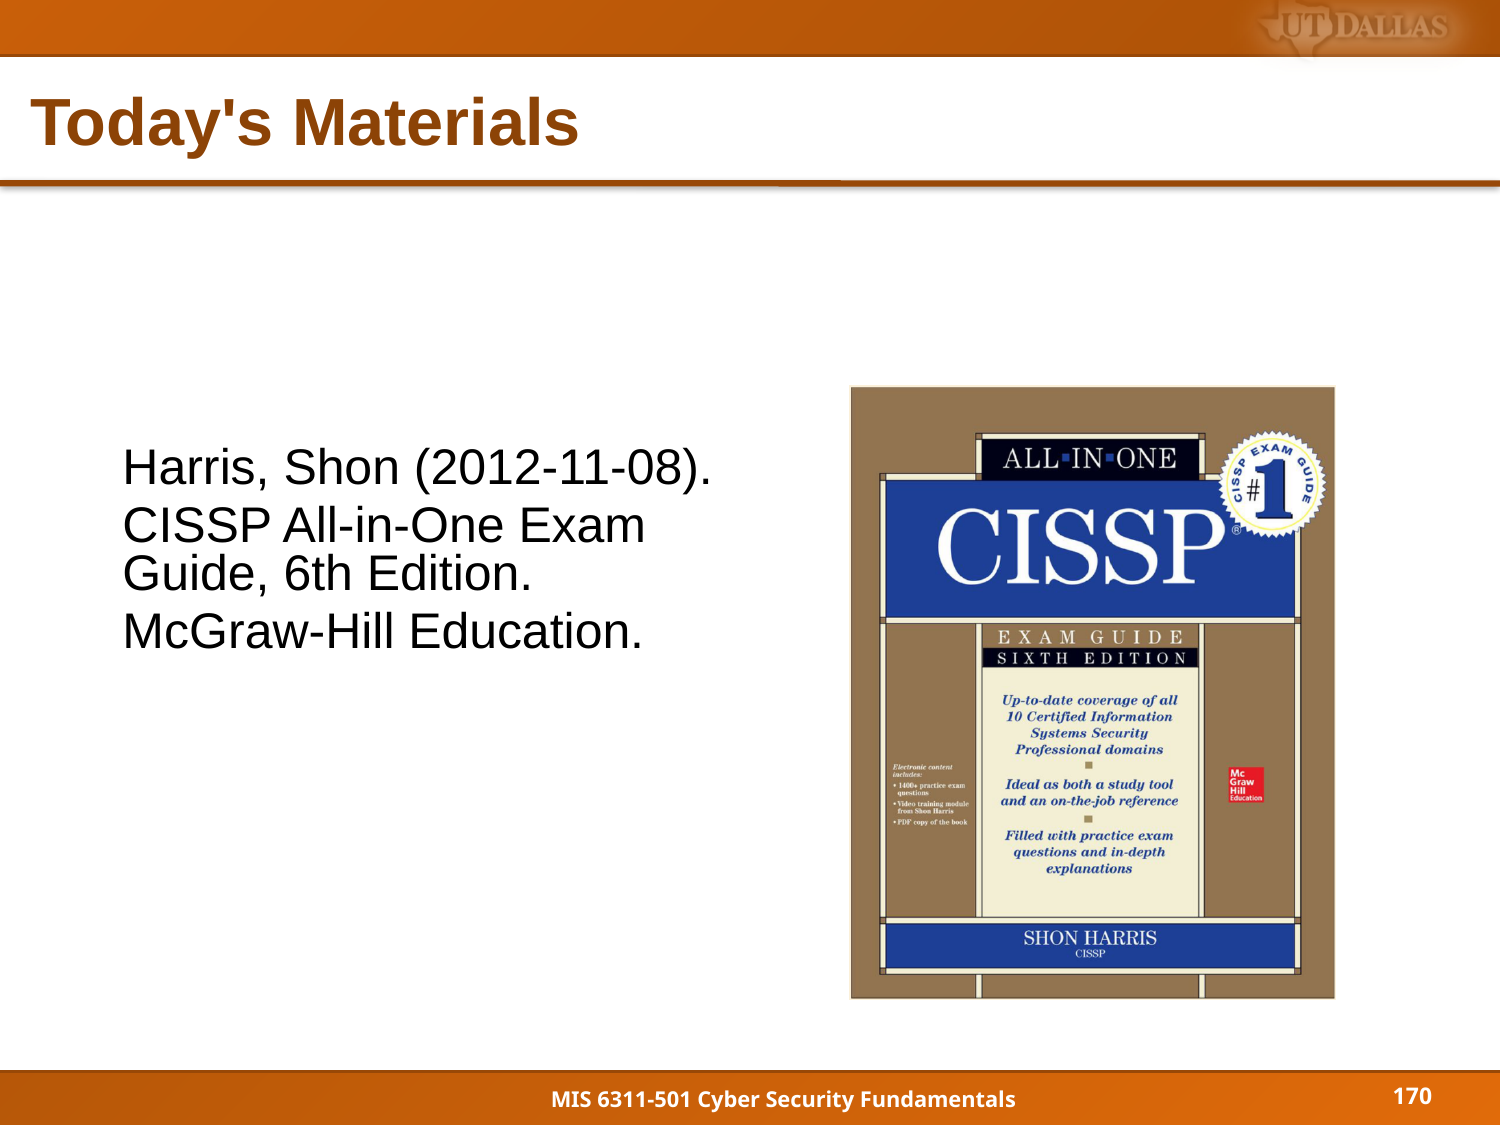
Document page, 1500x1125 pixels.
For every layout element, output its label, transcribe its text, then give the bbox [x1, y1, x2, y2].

title Today's Materials [0, 62, 1500, 176]
slide_number 170 [1350, 1076, 1475, 1120]
picture [1218, 0, 1500, 62]
picture [849, 385, 1336, 1001]
text_box Harris, Shon (2012-11-08). CISSP All-in-One Exam Guide, 6th Edition. McGraw-Hill Education. [62, 428, 788, 675]
